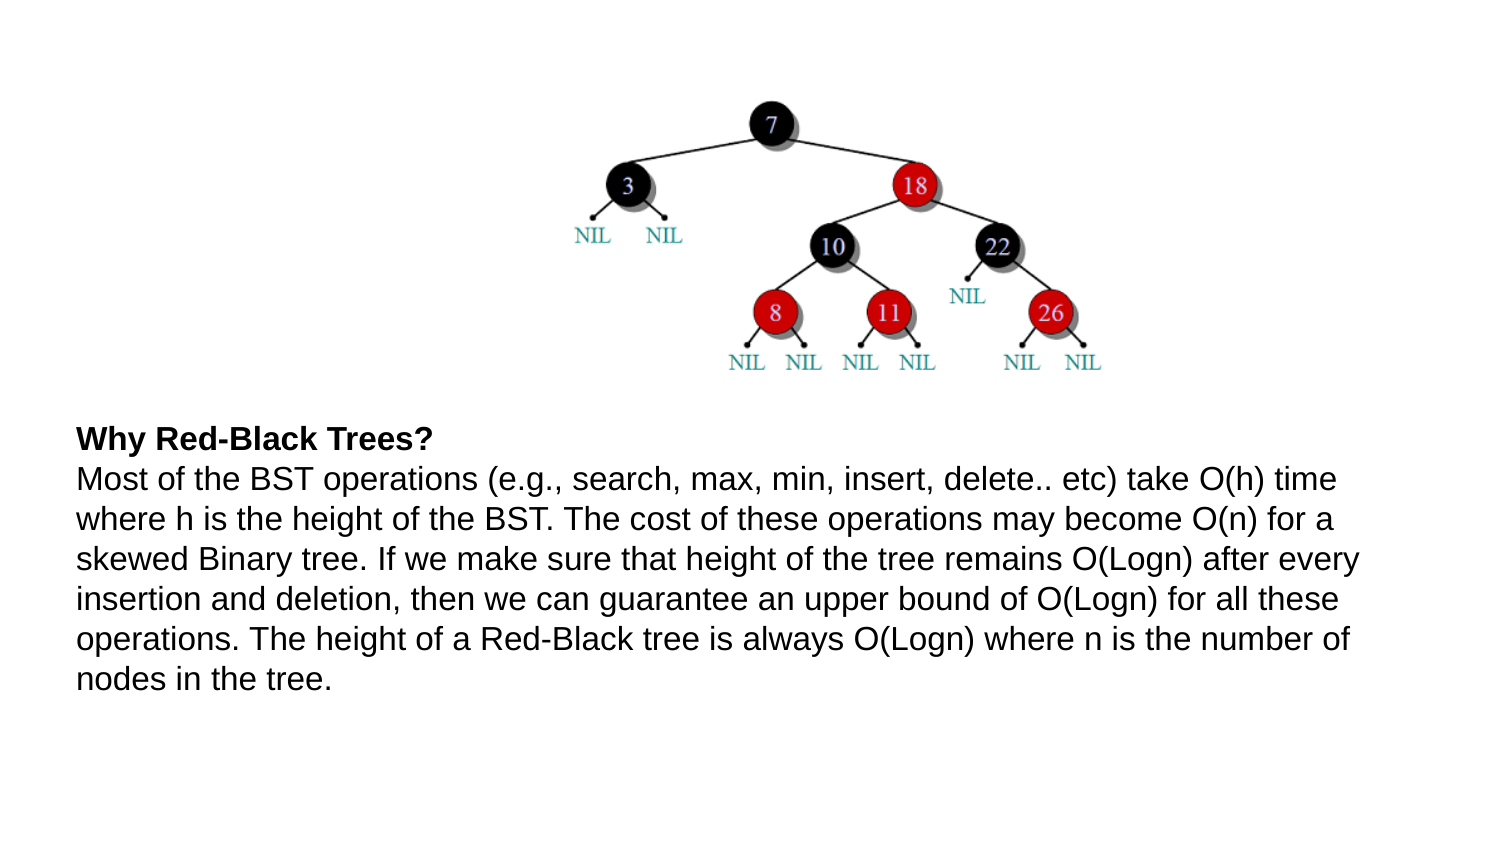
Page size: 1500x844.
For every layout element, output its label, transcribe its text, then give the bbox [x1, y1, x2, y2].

picture [570, 99, 1105, 375]
text_box Why Red-Black Trees? Most of the BST operations (e.g., search, max, min, insert, delete.. etc) take O(h) time where h is the height of the BST. The cost of these operations may become O(n) for a skewed Binary tree. If we make sure that height of the tree remains O(Logn) after every insertion and deletion, then we can guarantee an upper bound of O(Logn) for all these operations. The height of a Red-Black tree is always O(Logn) where n is the number of nodes in the tree. [61, 402, 1399, 724]
